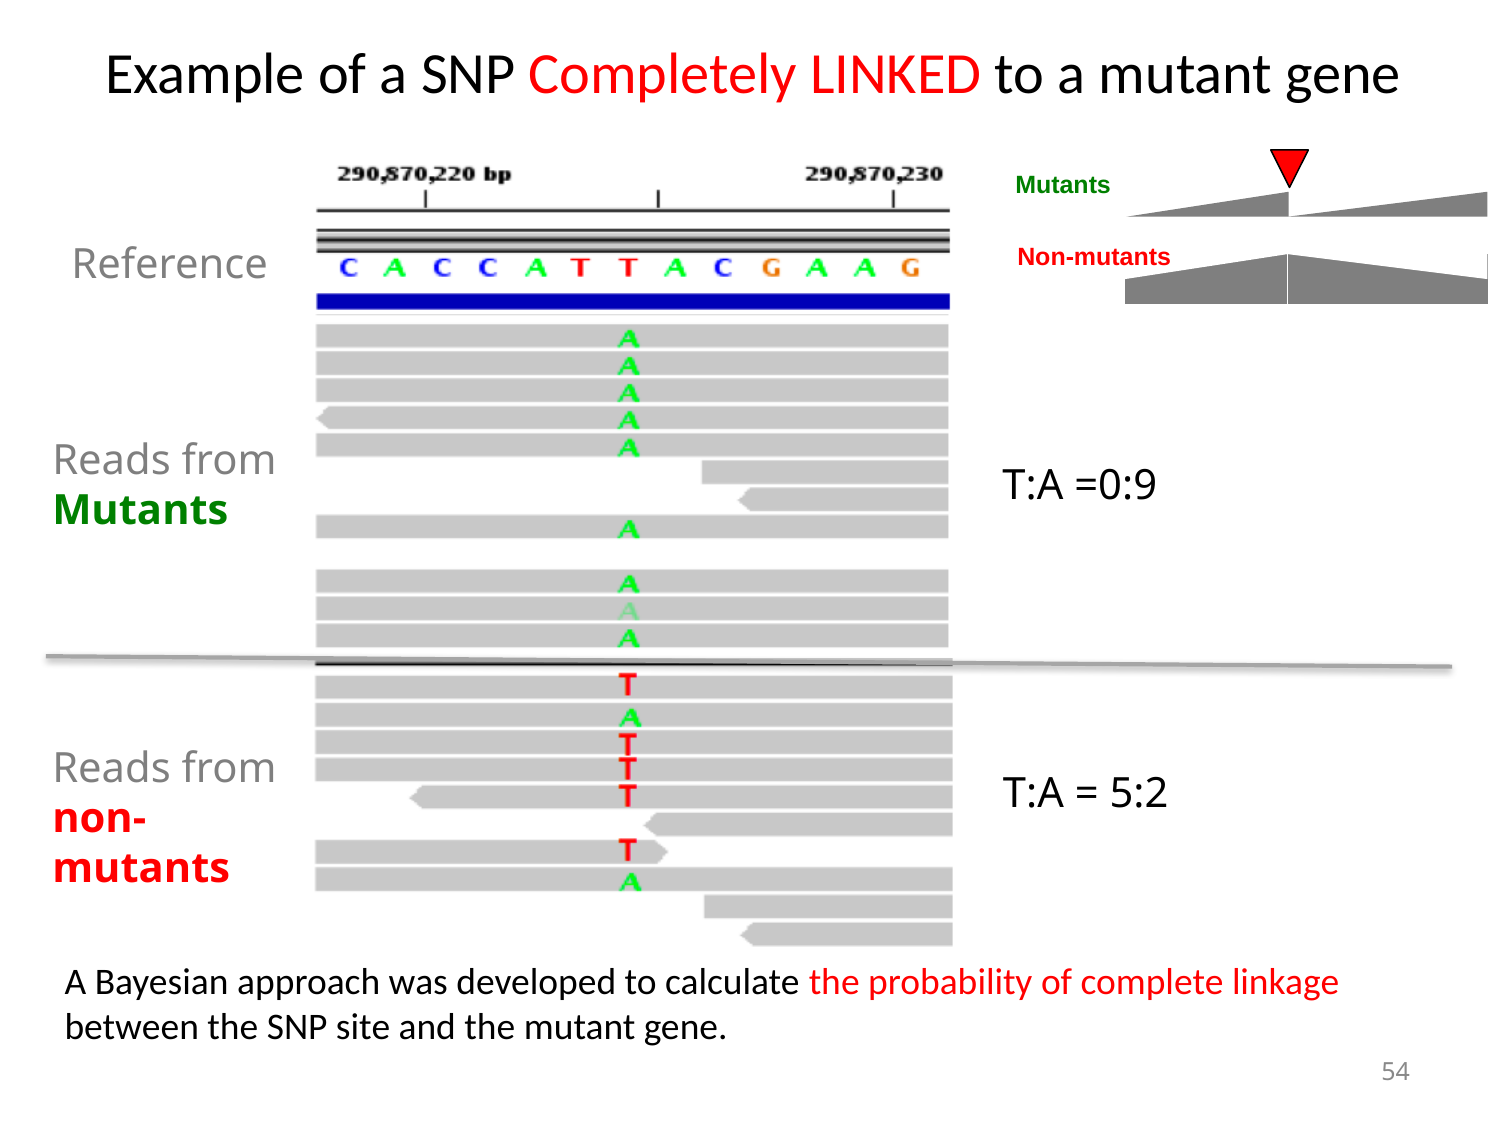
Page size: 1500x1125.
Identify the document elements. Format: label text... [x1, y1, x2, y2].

text_box Reference [56, 229, 283, 294]
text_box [999, 149, 1488, 305]
text_box T:A =0:9 [987, 450, 1173, 516]
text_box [45, 655, 1453, 667]
title Example of a SNP Completely LINKED to a mutant gene [18, 21, 1488, 121]
picture [294, 667, 977, 959]
text_box A Bayesian approach was developed to calculate the probability of complete linkage between the SNP site and the mutant gene. [49, 949, 1469, 1055]
slide_number 54 [1074, 1055, 1425, 1103]
text_box T:A = 5:2 [988, 758, 1184, 824]
text_box Reads from non-mutants [37, 733, 289, 899]
text_box Reads from Mutants [37, 425, 281, 541]
picture [286, 151, 977, 655]
